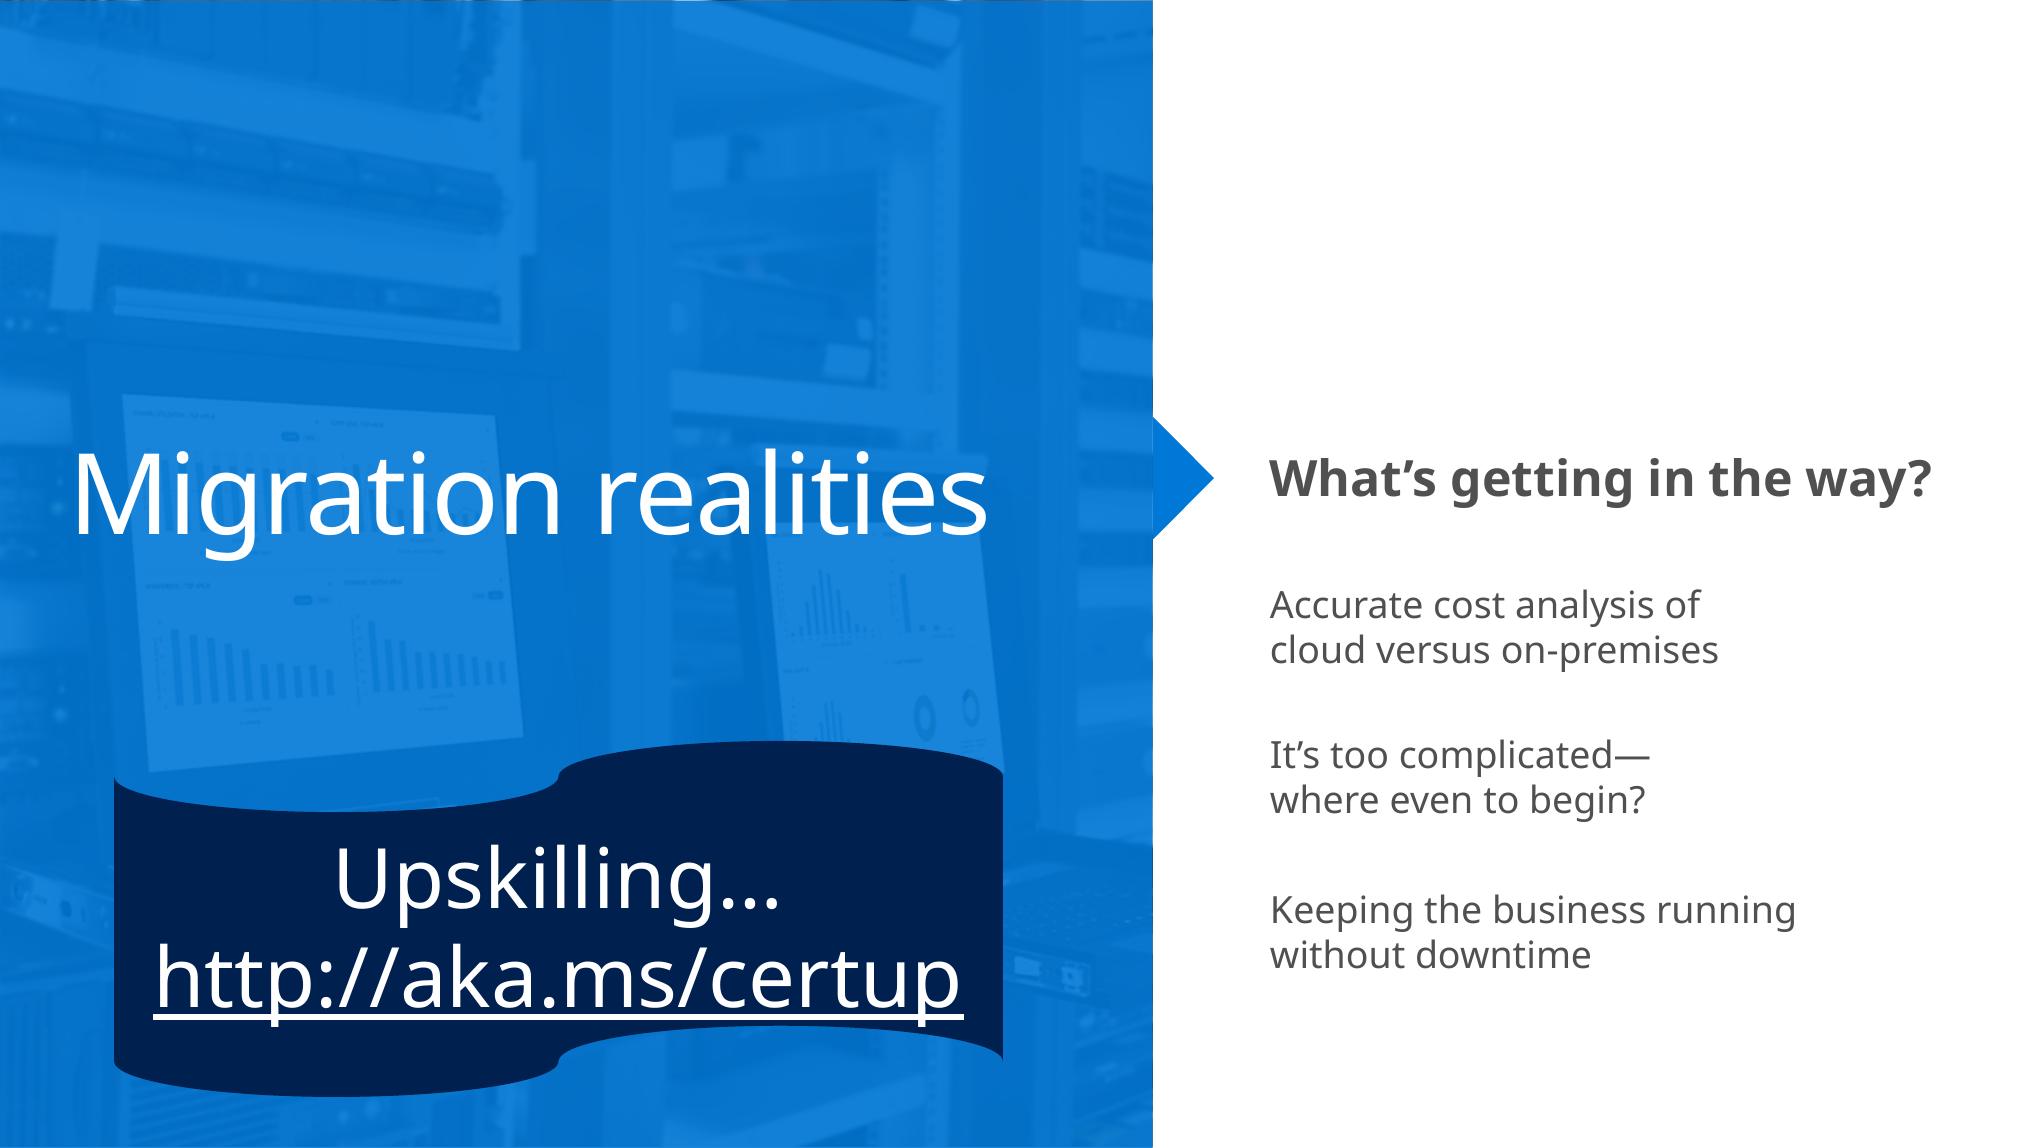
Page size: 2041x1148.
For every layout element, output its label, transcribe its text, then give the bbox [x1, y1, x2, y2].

picture [0, 0, 1153, 1148]
text_box It’s too complicated—where even to begin? [1254, 716, 1730, 837]
text_box Accurate cost analysis of cloud versus on-premises [1254, 566, 1756, 687]
text_box Keeping the business running without downtime [1254, 870, 1895, 991]
text_box [1153, 415, 1215, 541]
text_box What’s getting in the way? [1254, 439, 2040, 515]
